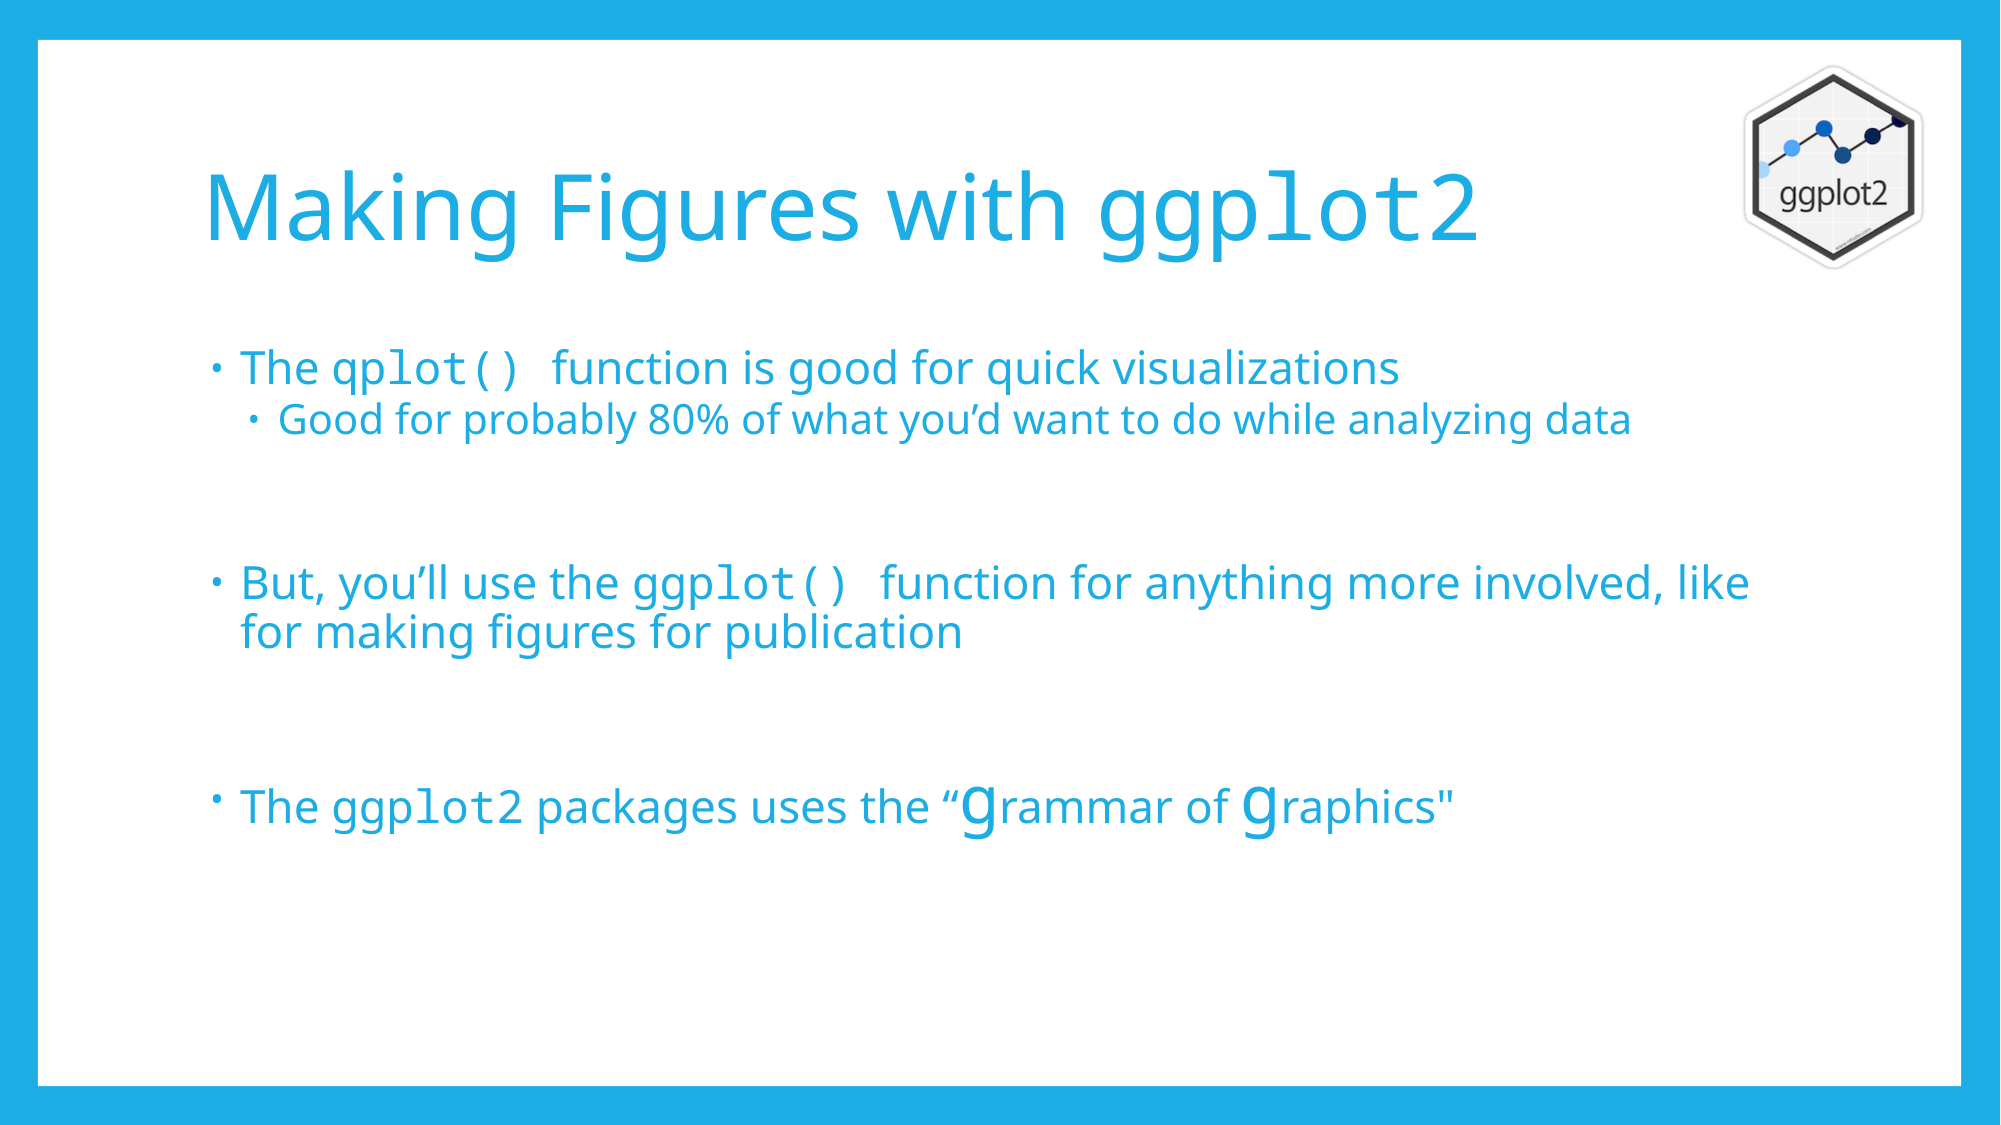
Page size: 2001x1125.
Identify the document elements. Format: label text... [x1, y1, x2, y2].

picture [1709, 48, 1958, 287]
list The qplot() function is good for quick visualizations Good for probably 80% of what you’d want to do while analyzing data But, you’ll use the ggplot() function for anything more involved, like for making figures for publication The ggplot2 packages uses the “grammar of graphics" [187, 337, 1808, 1000]
title Making Figures with ggplot2 [187, 99, 1808, 323]
